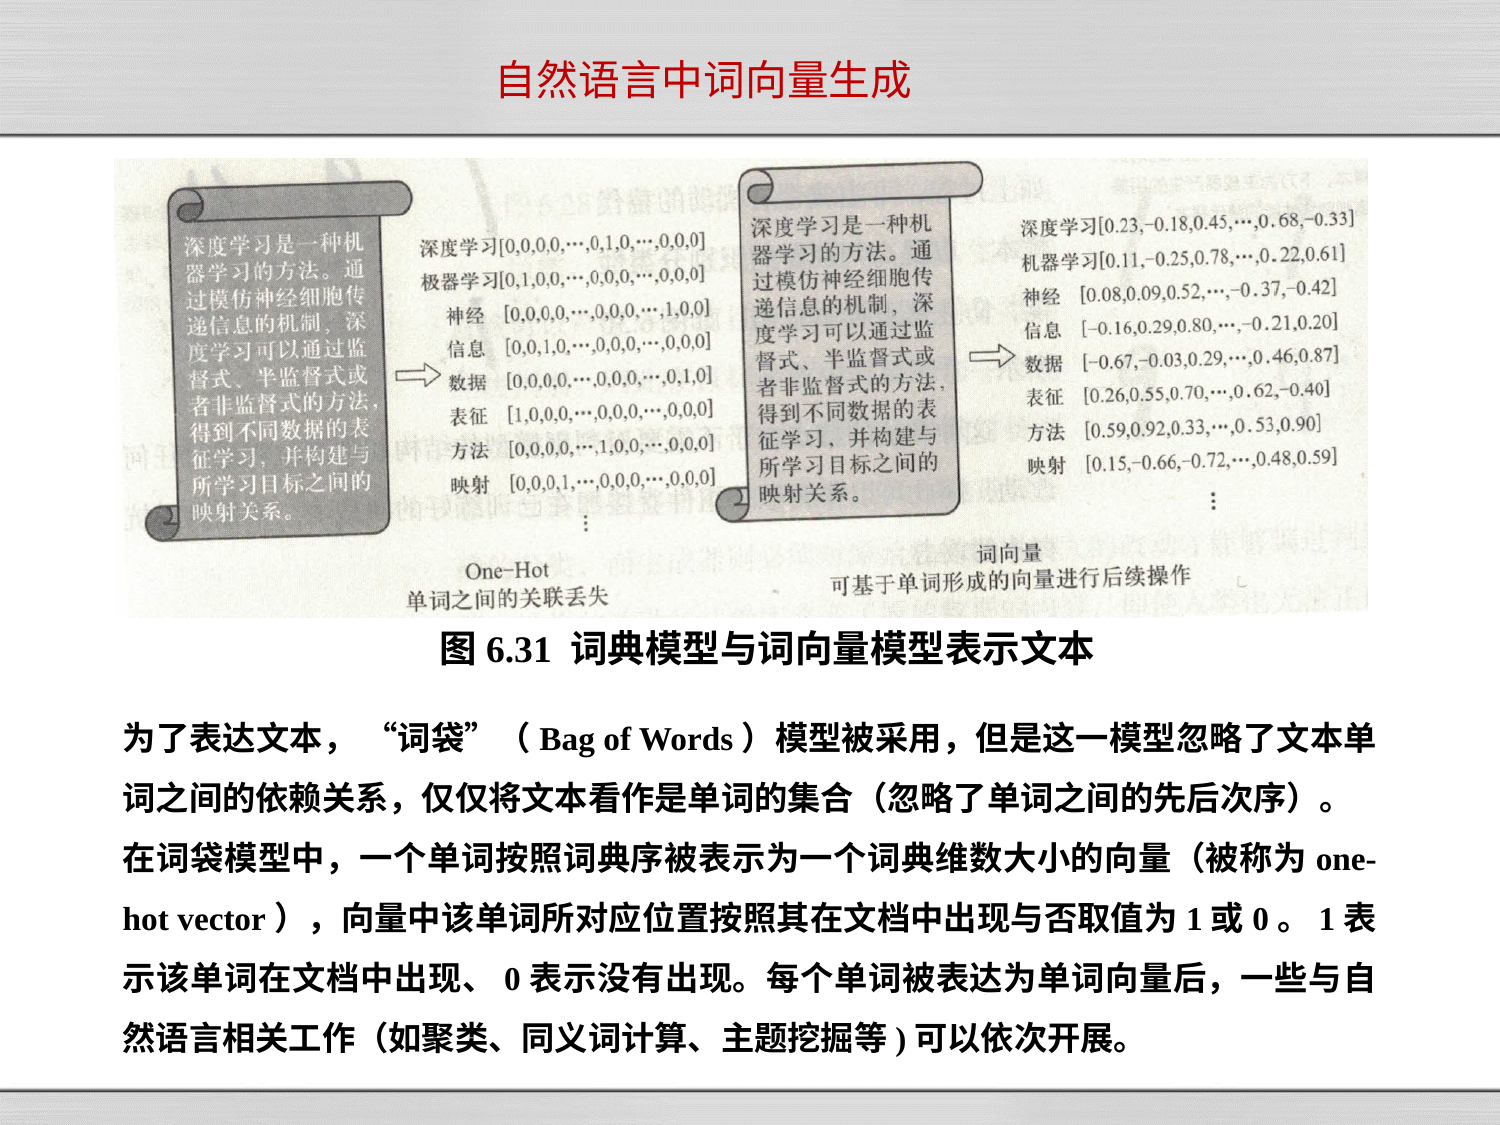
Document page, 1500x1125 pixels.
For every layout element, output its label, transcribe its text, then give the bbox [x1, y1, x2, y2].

text_box 为了表达文本， “词袋”（Bag of Words）模型被采用，但是这一模型忽略了文本单词之间的依赖关系，仅仅将文本看作是单词的集合（忽略了单词之间的先后次序）。 在词袋模型中，一个单词按照词典序被表示为一个词典维数大小的向量（被称为one-hot vector），向量中该单词所对应位置按照其在文档中出现与否取值为1或0。1表示该单词在文档中出现、0表示没有出现。每个单词被表达为单词向量后，一些与自然语言相关工作（如聚类、同义词计算、主题挖掘等)可以依次开展。 [107, 689, 1392, 1064]
picture [0, 0, 1500, 1125]
text_box 图6.31 词典模型与词向量模型表示文本 [264, 626, 1271, 677]
title 自然语言中词向量生成 [87, 20, 1320, 128]
